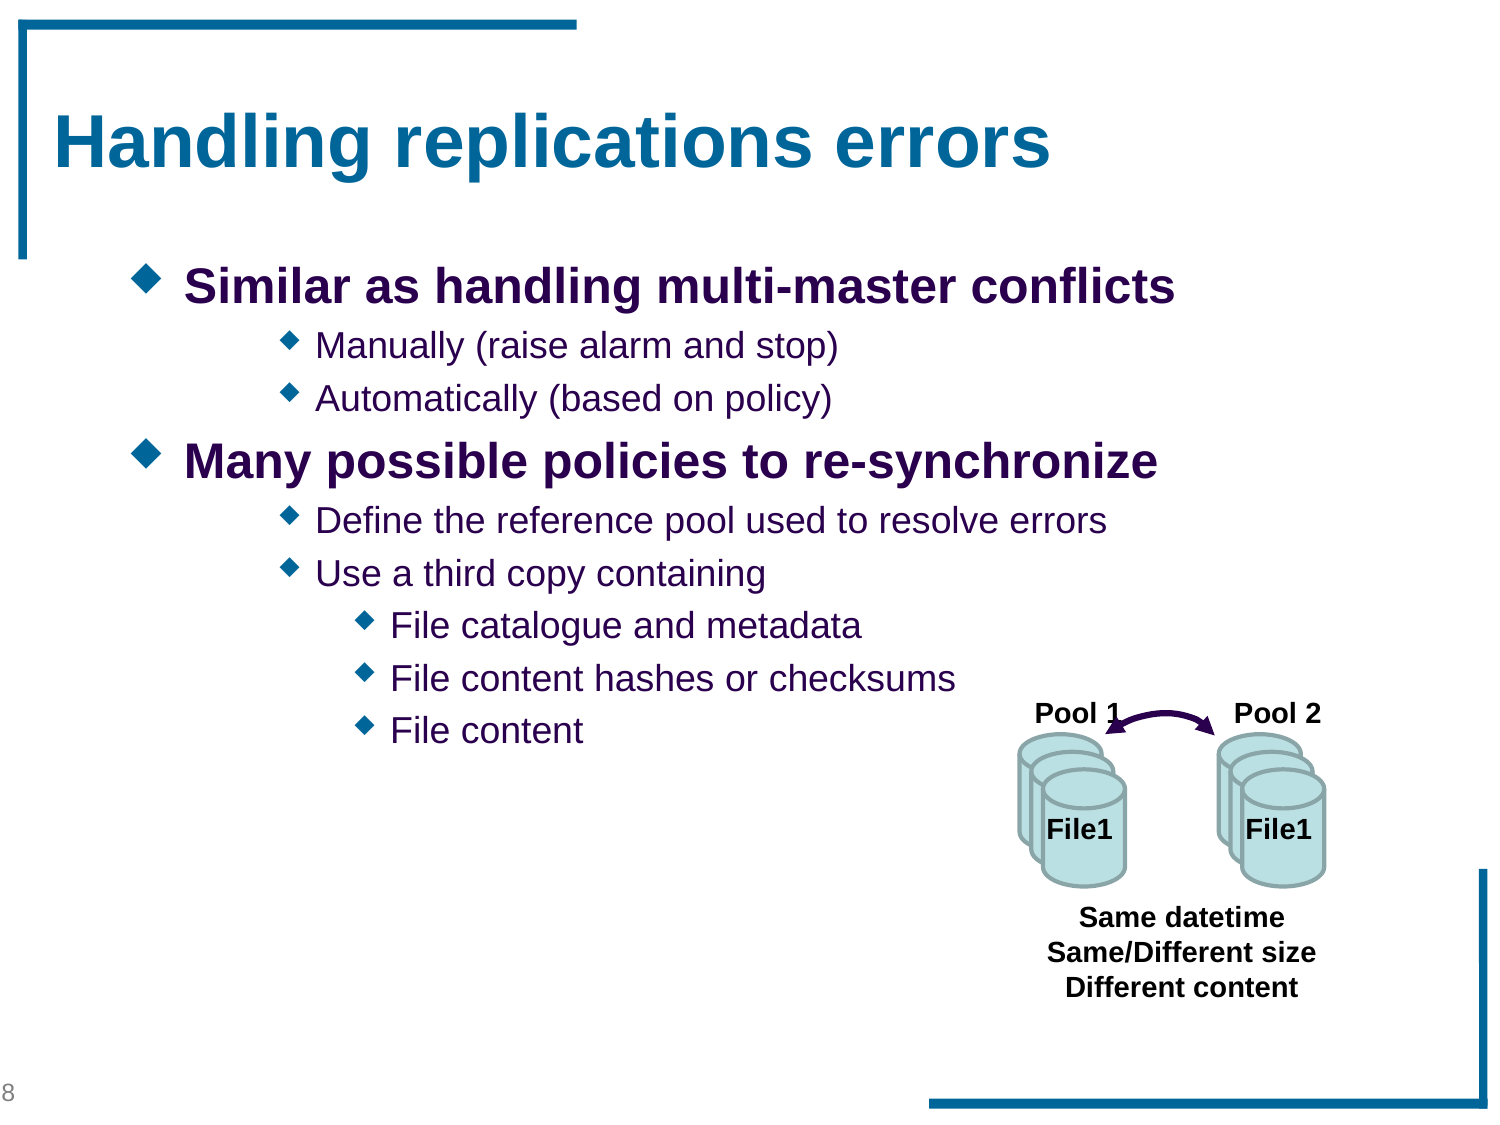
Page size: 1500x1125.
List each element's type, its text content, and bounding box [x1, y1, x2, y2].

list Similar as handling multi-master conflicts Manually (raise alarm and stop) Automatically (based on policy) Many possible policies to re-synchronize Define the reference pool used to resolve errors Use a third copy containing File catalogue and metadata File content hashes or checksums File content [112, 245, 1388, 975]
text_box Same datetime Same/Different size Different content [1031, 896, 1332, 1011]
title Handling replications errors [37, 32, 1500, 243]
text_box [1019, 687, 1338, 887]
